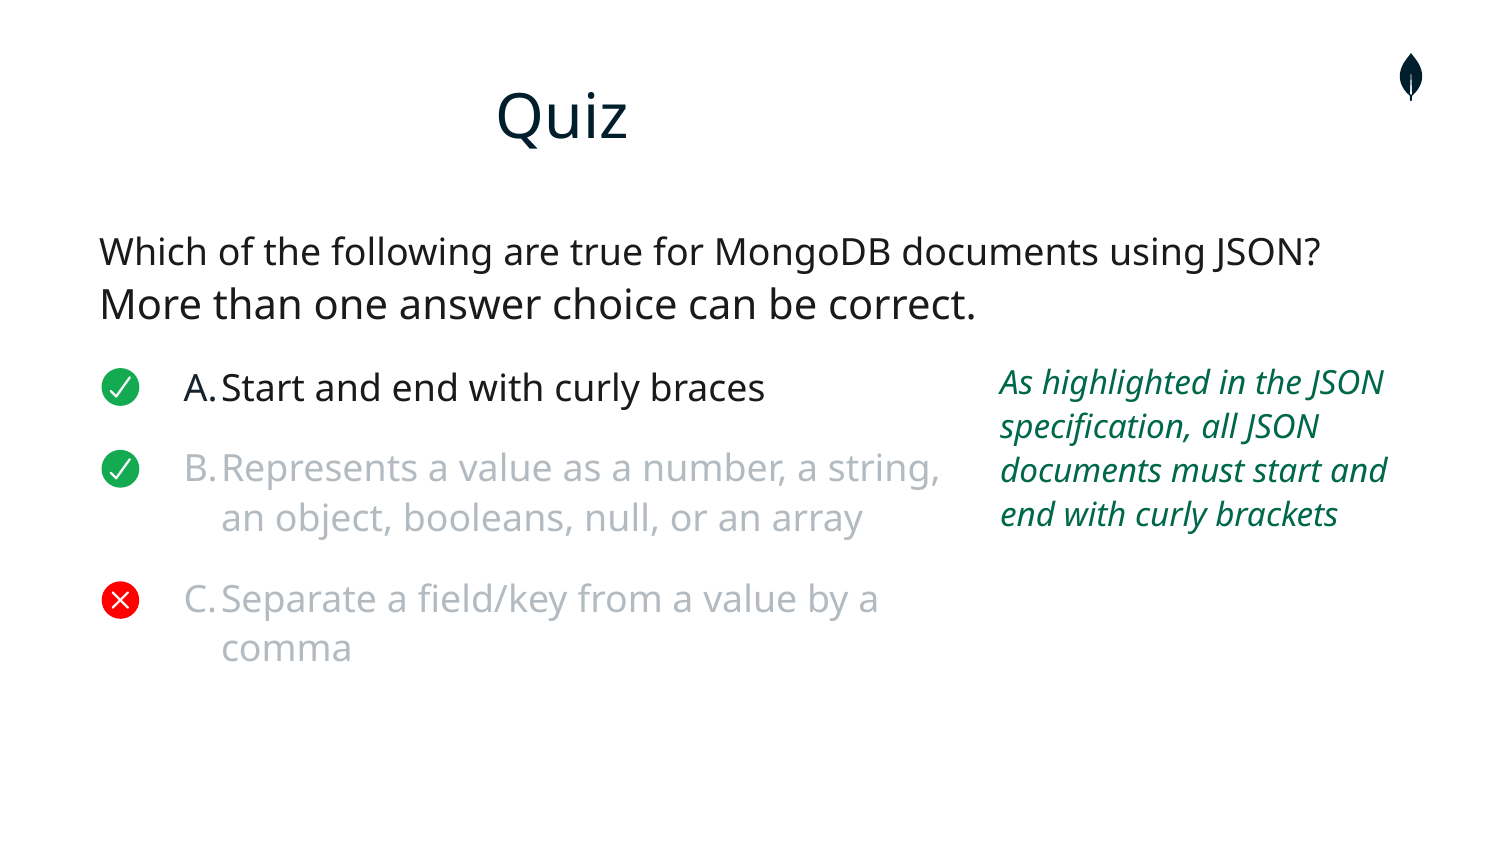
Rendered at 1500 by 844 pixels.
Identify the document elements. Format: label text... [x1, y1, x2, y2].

title Quiz [130, 75, 995, 133]
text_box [101, 581, 140, 620]
text_box Which of the following are true for MongoDB documents using JSON? More than one answer choice can be correct. Start and end with curly braces Represents a value as a number, a string, an object, booleans, null, or an array Separate a field/key from a value by a comma [93, 217, 1376, 705]
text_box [101, 449, 140, 488]
text_box As highlighted in the JSON specification, all JSON documents must start and end with curly brackets [994, 351, 1408, 539]
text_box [101, 367, 140, 407]
